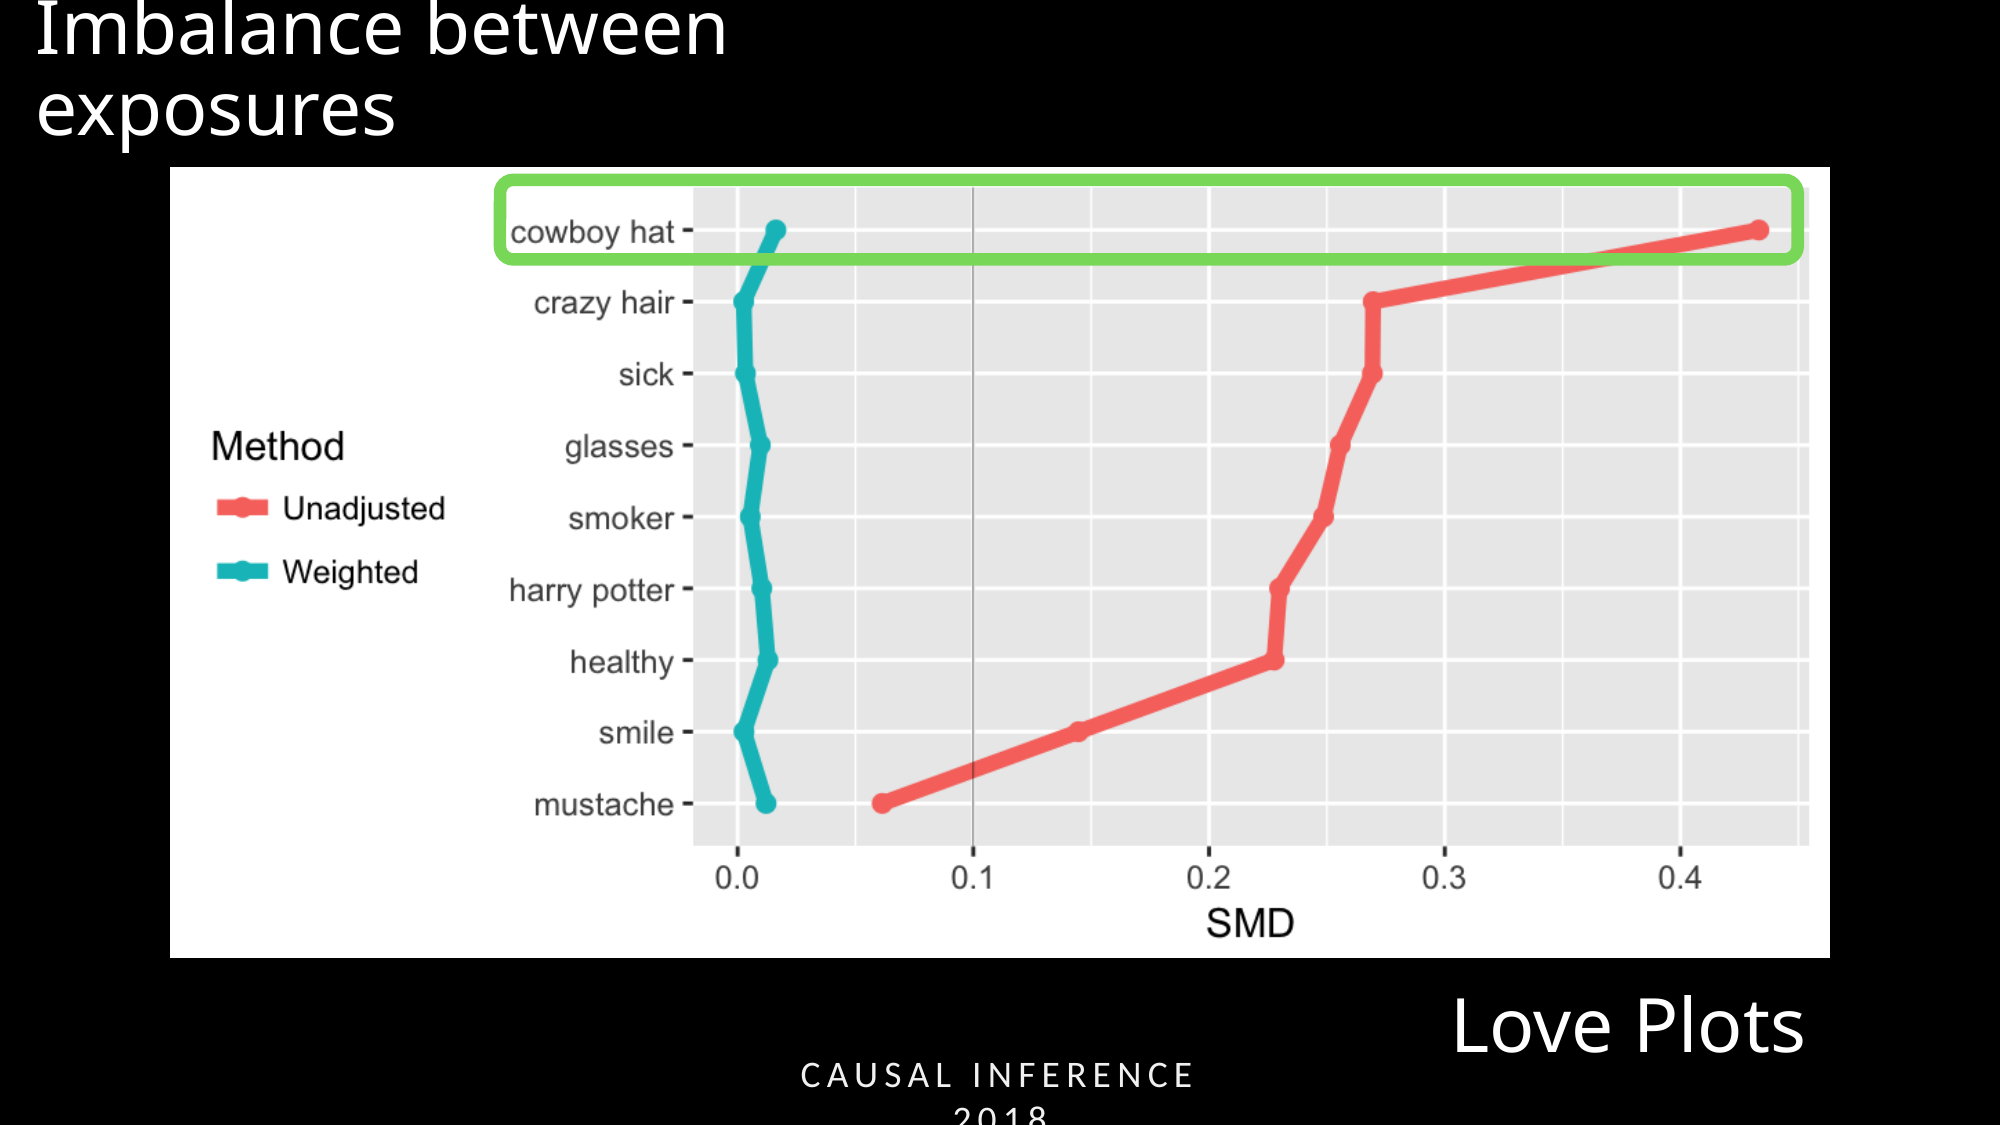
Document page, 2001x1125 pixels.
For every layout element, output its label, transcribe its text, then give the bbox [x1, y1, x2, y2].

text_box Imbalance between exposures [20, 0, 896, 180]
picture [170, 167, 1830, 958]
text_box Love Plots [1435, 969, 1932, 1075]
